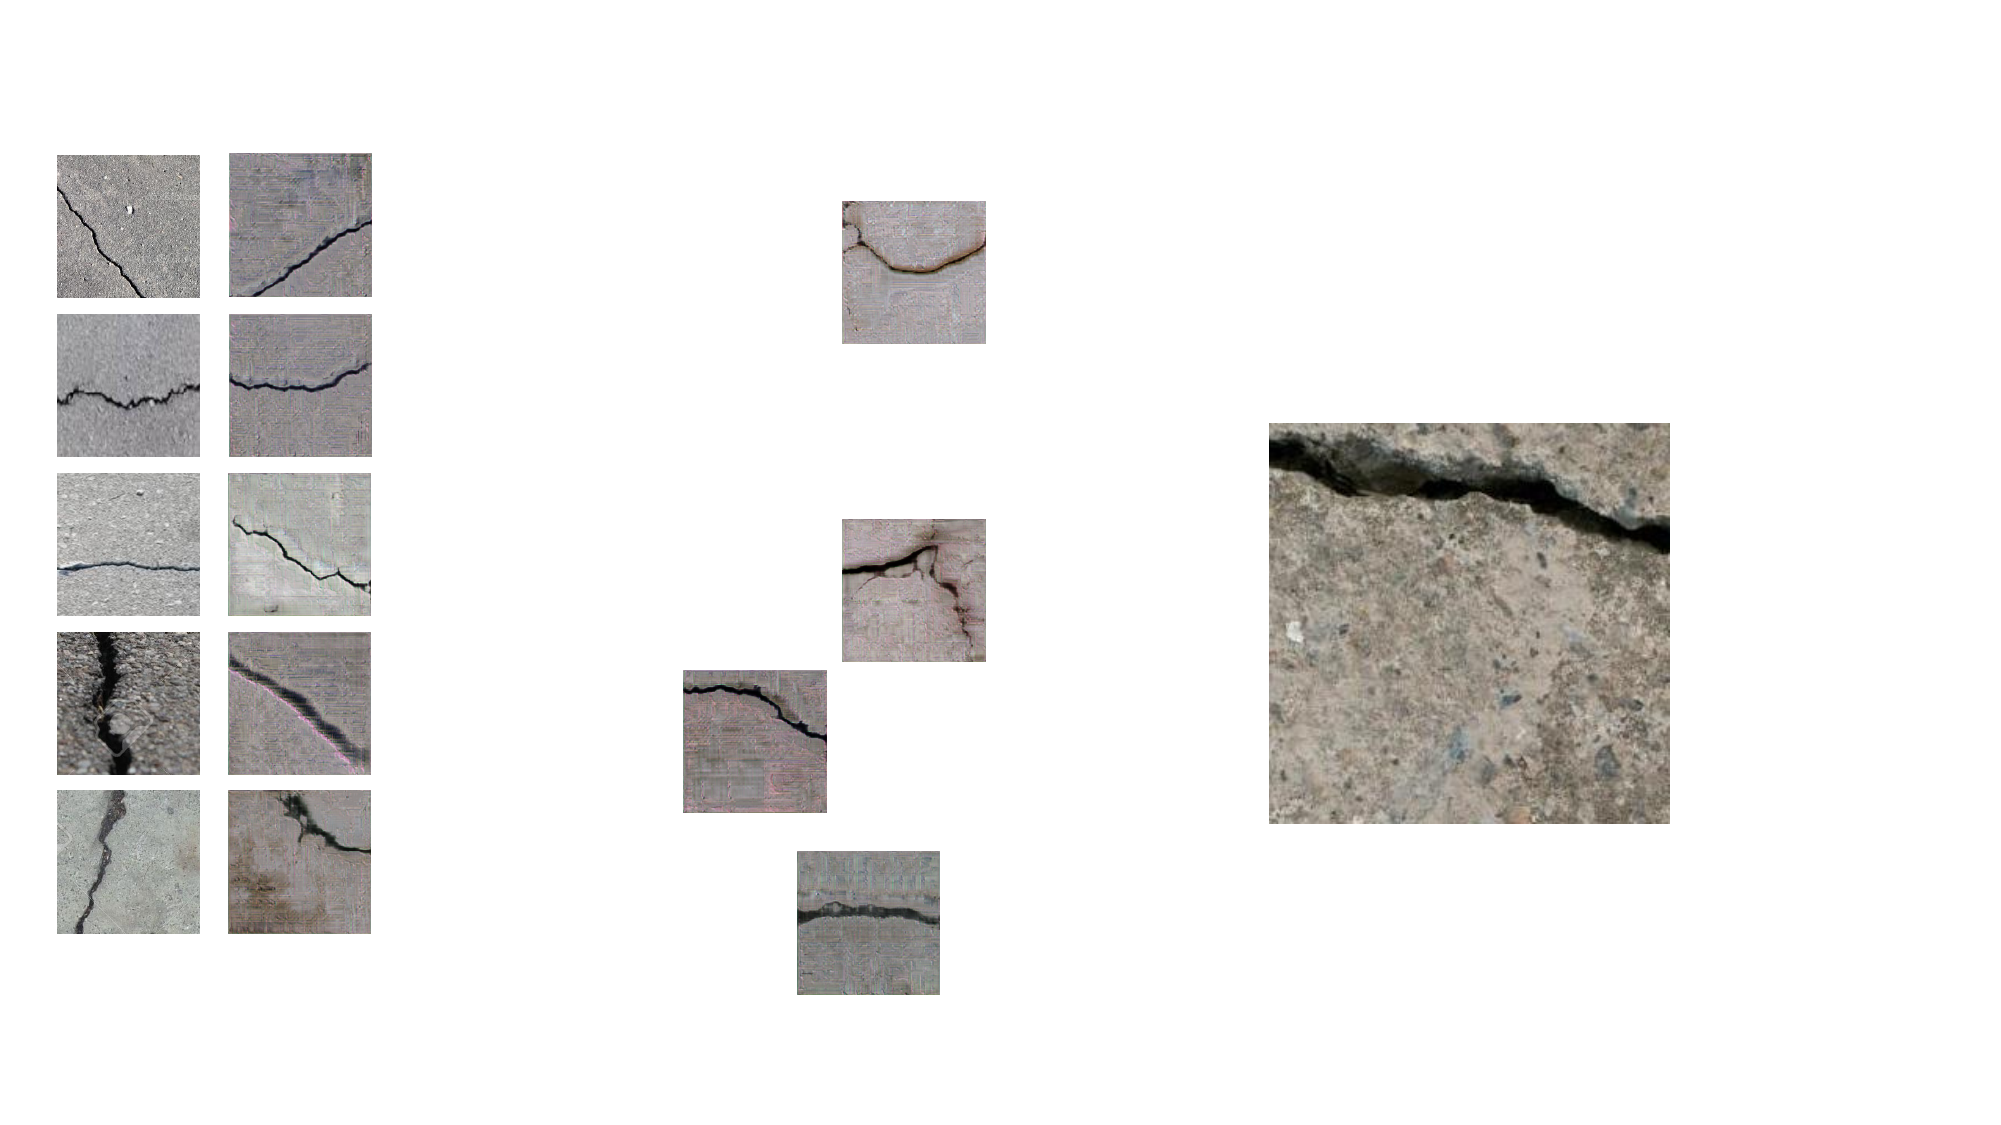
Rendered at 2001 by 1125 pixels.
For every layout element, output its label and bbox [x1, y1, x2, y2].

picture [842, 519, 986, 662]
picture [229, 314, 372, 457]
picture [57, 473, 200, 616]
picture [1269, 423, 1670, 824]
picture [57, 314, 200, 457]
picture [683, 670, 827, 813]
picture [842, 201, 986, 345]
picture [228, 790, 371, 934]
picture [57, 790, 200, 934]
picture [57, 155, 200, 298]
picture [228, 632, 371, 775]
picture [228, 473, 371, 616]
picture [229, 153, 372, 297]
picture [797, 851, 940, 995]
picture [57, 632, 200, 775]
